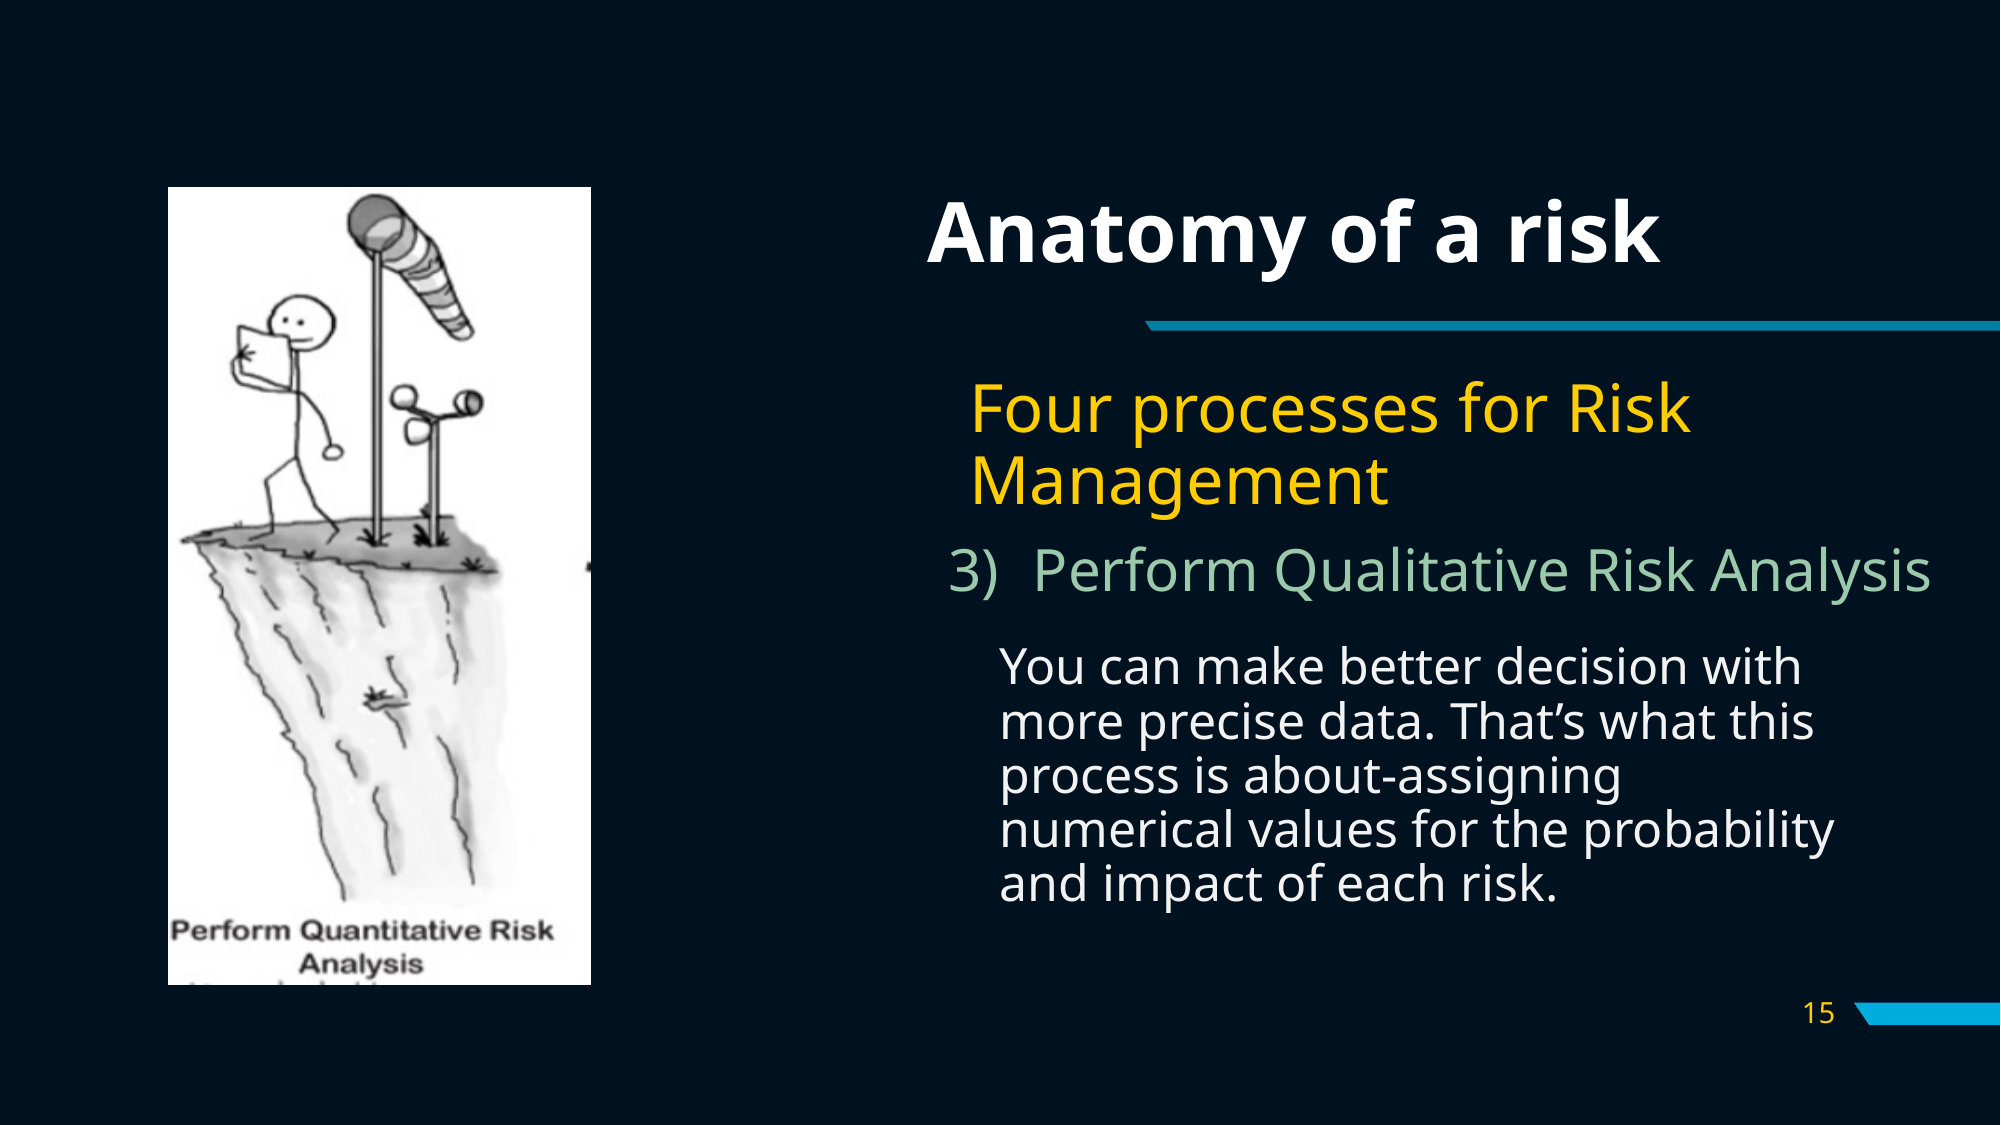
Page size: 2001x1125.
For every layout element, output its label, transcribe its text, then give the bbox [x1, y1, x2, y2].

slide_number 15 [1760, 984, 1851, 1045]
list You can make better decision with more precise data. That’s what this process is about-assigning numerical values for the probability and impact of each risk. [999, 634, 1855, 985]
picture [168, 187, 591, 985]
list Four processes for Risk Management [954, 367, 2000, 491]
text_box Perform Qualitative Risk Analysis [933, 525, 2000, 611]
title Anatomy of a risk [912, 171, 1959, 300]
